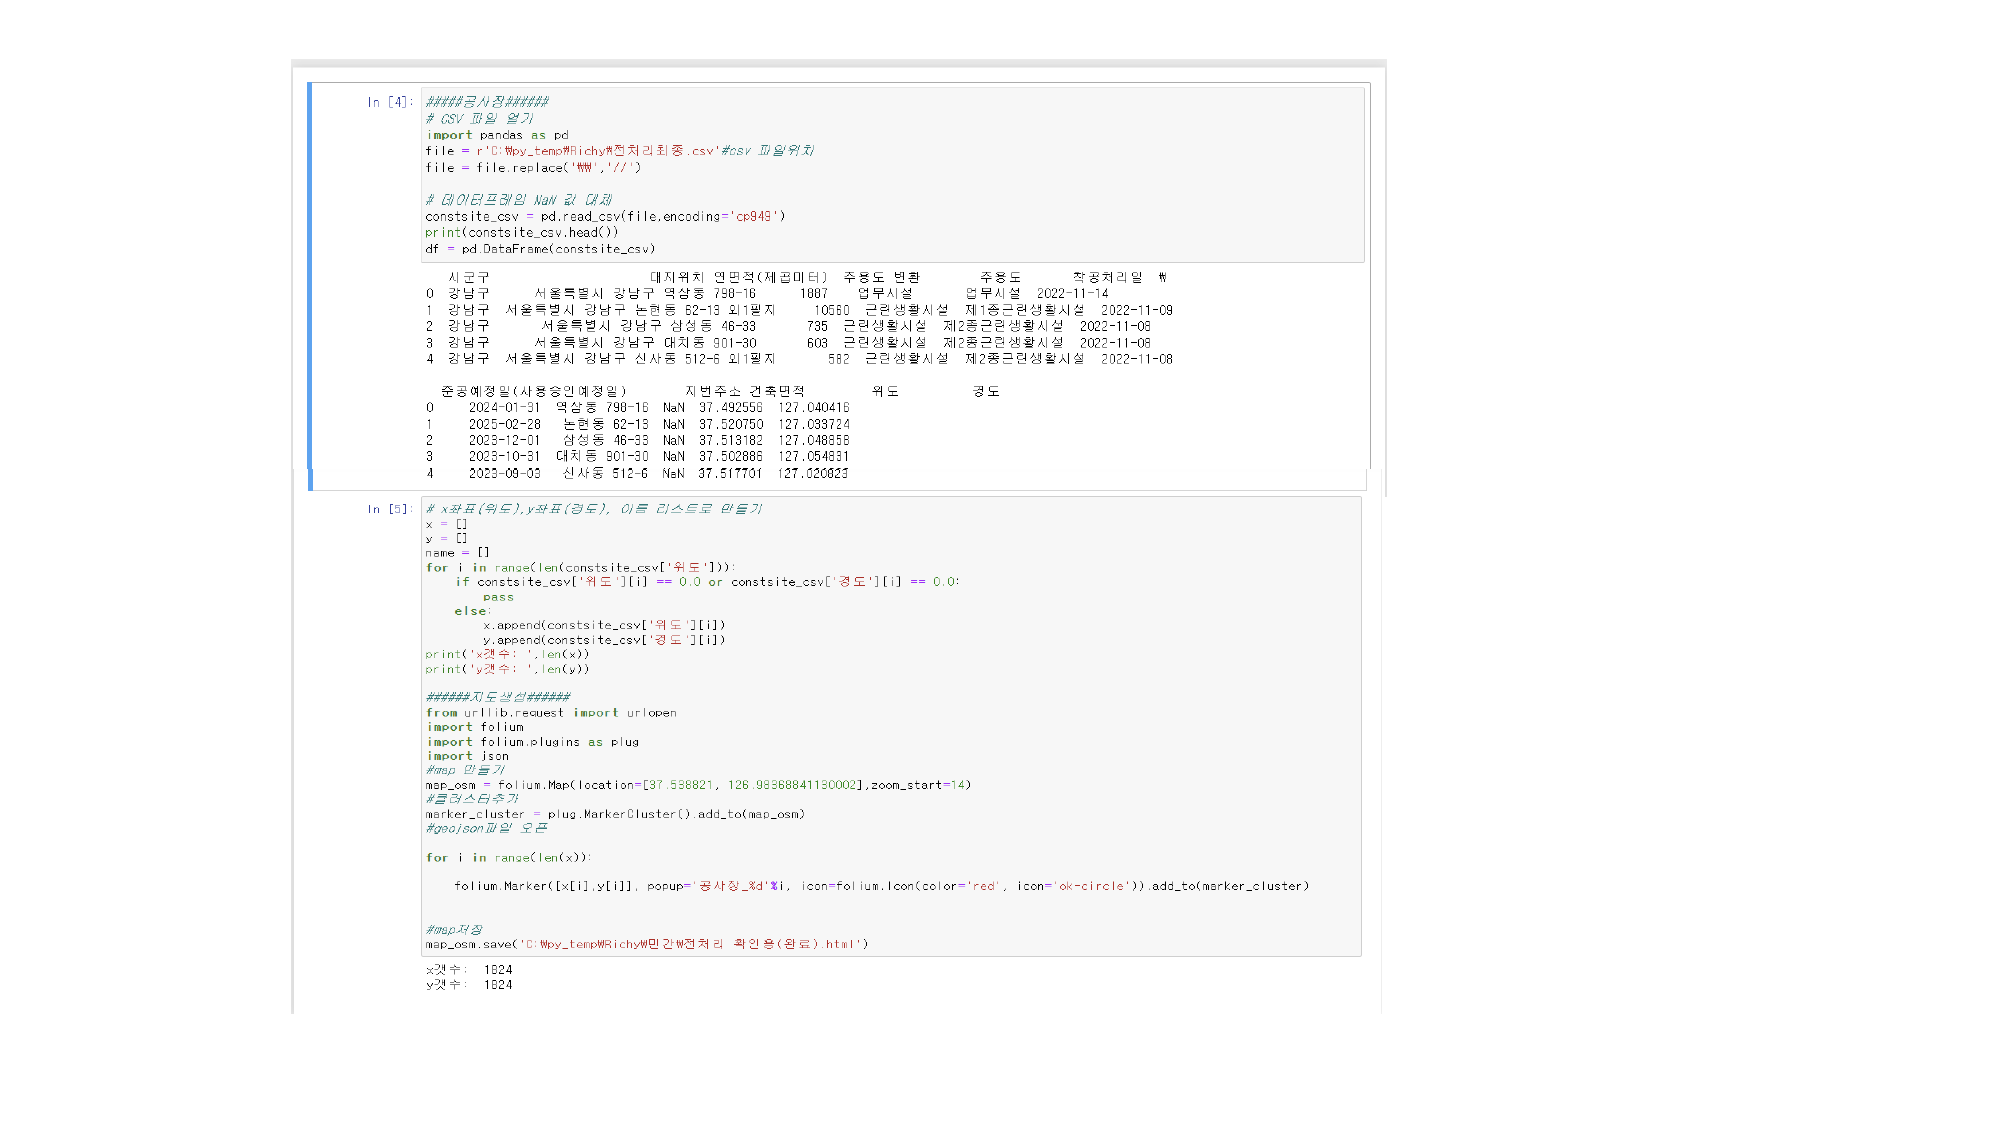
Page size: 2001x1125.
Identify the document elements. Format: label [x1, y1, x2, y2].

text_box [291, 59, 1393, 1014]
